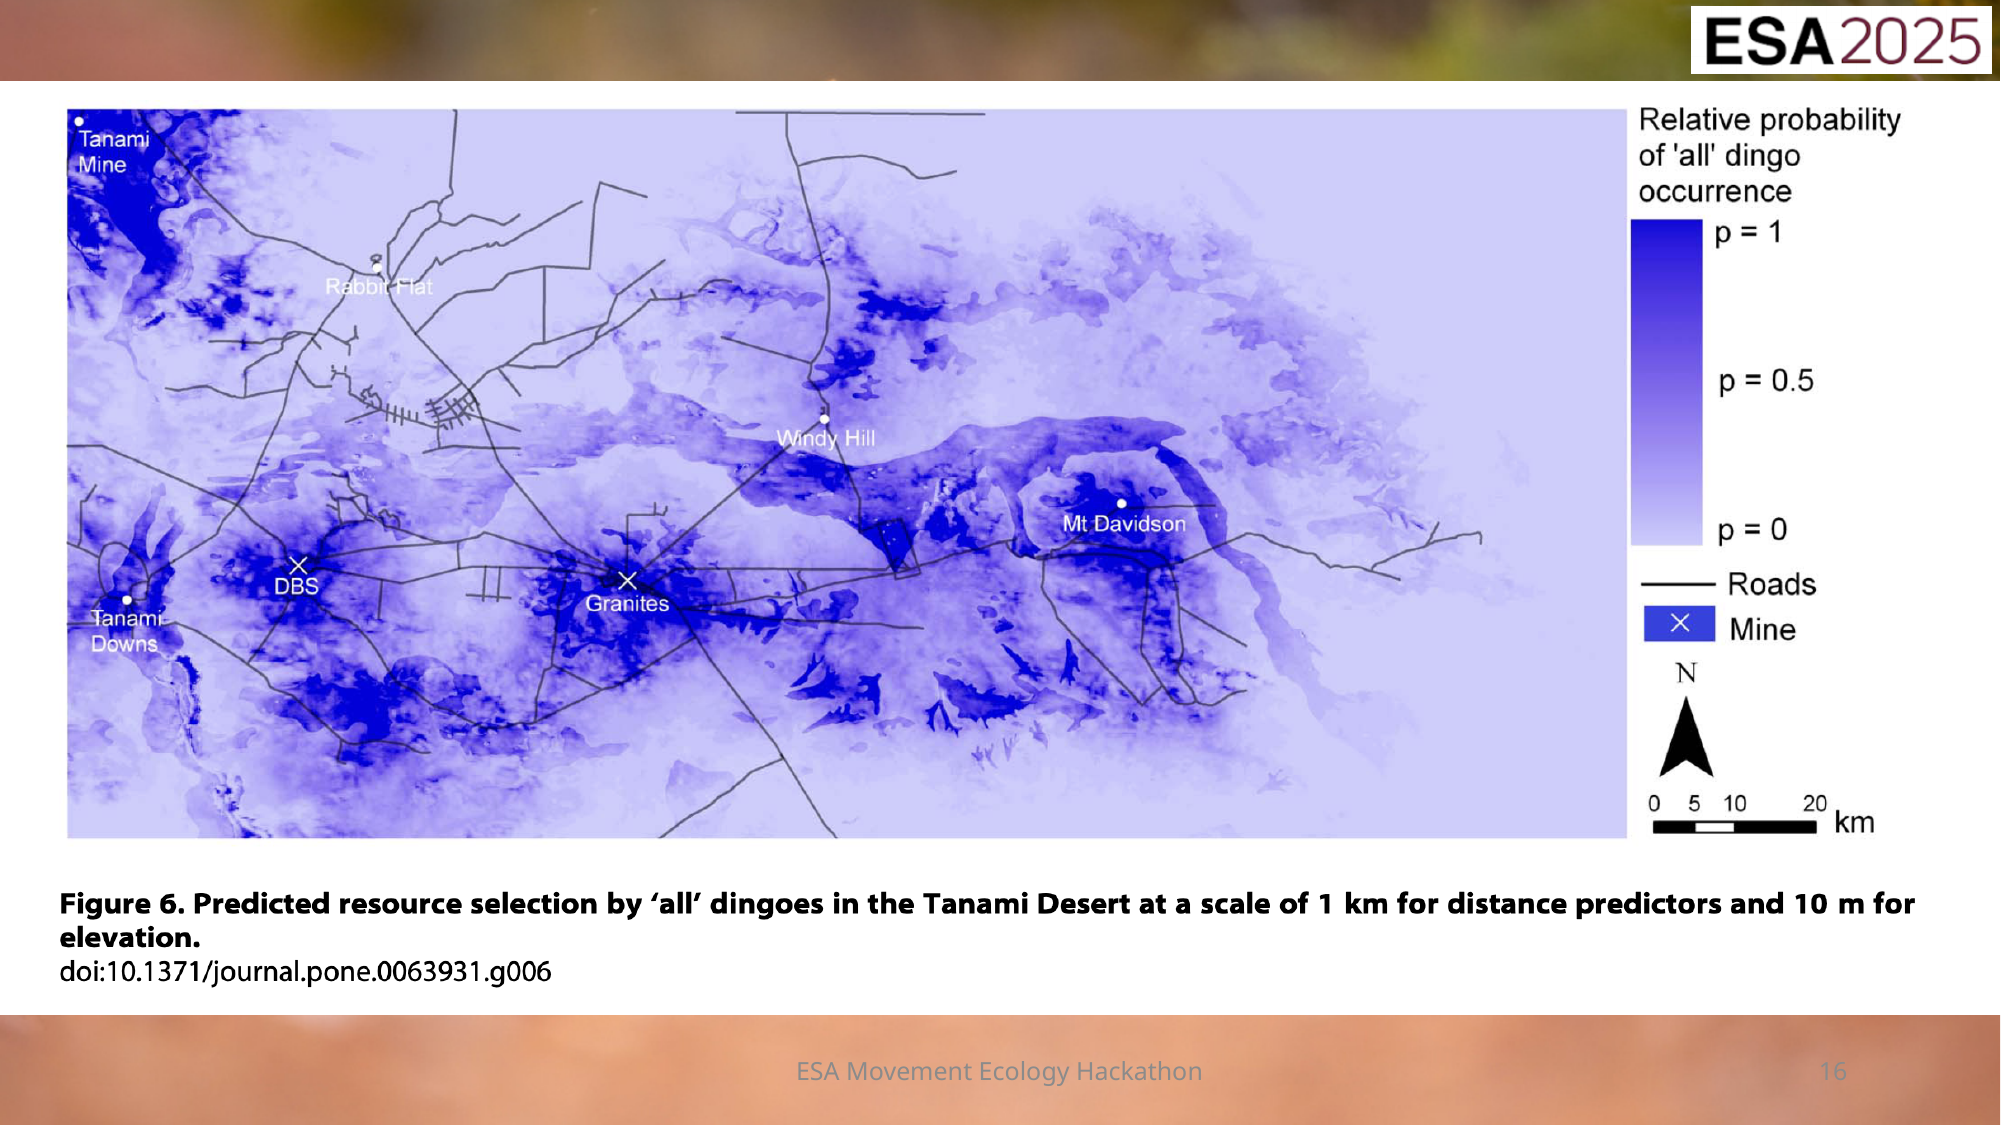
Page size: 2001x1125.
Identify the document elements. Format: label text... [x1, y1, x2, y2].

footer ESA Movement Ecology Hackathon [662, 1042, 1338, 1103]
picture [0, 1015, 2001, 1125]
picture [0, 0, 2000, 81]
picture [33, 90, 1967, 1003]
slide_number 16 [1412, 1042, 1863, 1103]
